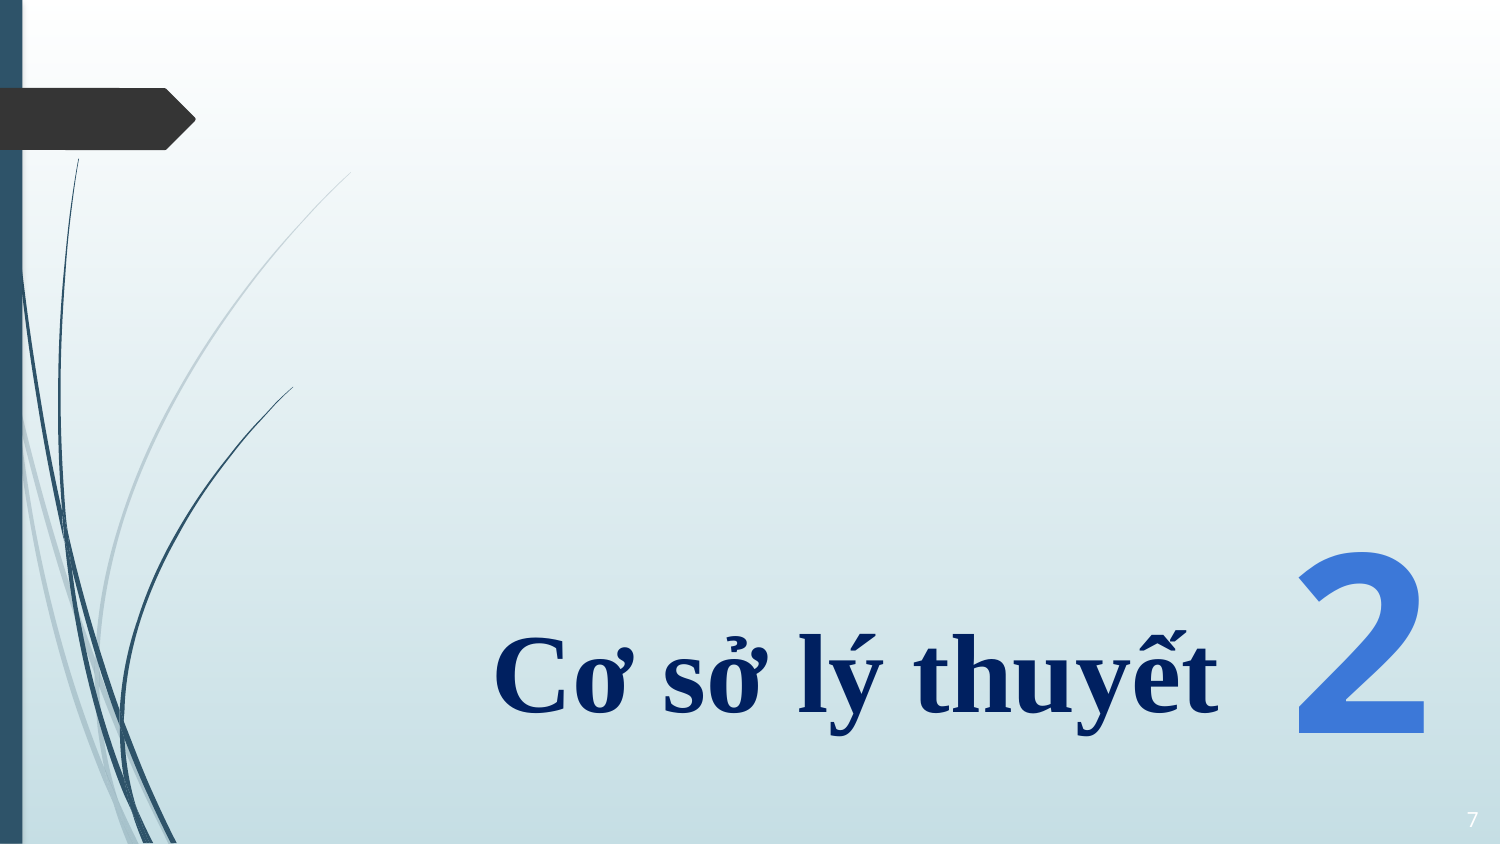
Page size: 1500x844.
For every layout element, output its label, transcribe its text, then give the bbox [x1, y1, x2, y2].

text_box [378, 665, 1216, 795]
text_box 7 [1403, 791, 1494, 844]
text_box 2 [1216, 600, 1500, 799]
text_box Cơ sở lý thuyết [464, 559, 1234, 665]
